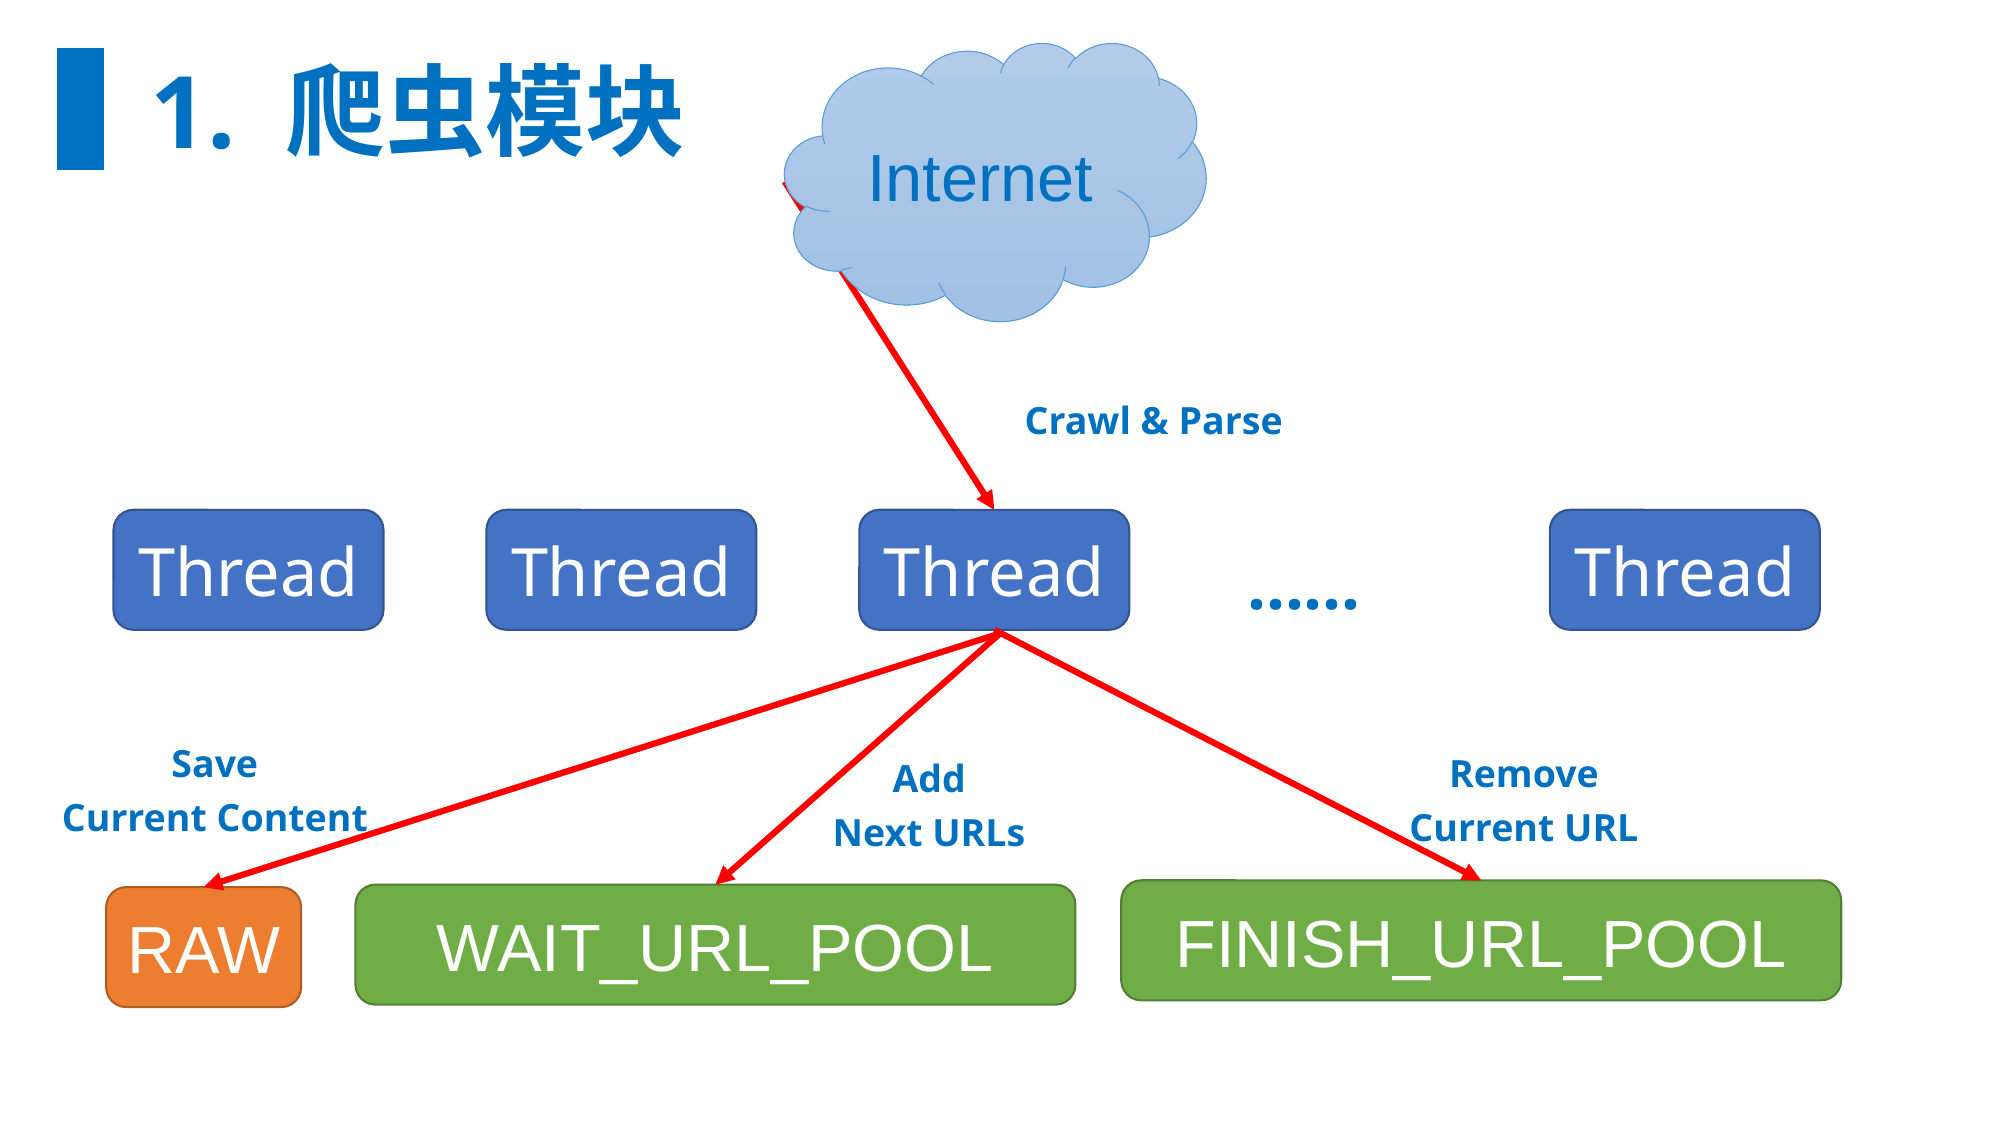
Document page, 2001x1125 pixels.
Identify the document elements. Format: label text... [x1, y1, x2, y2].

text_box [994, 629, 1482, 881]
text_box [57, 40, 886, 177]
text_box WAIT_URL_POOL [354, 883, 1077, 1006]
text_box Thread [1548, 508, 1821, 631]
text_box Internet [783, 42, 1207, 323]
text_box Remove Current URL [1482, 733, 1683, 857]
text_box Thread [858, 508, 1131, 631]
text_box FINISH_URL_POOL [1120, 879, 1843, 1002]
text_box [203, 633, 1000, 888]
text_box …… [1232, 519, 1447, 629]
text_box RAW [105, 886, 303, 1009]
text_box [715, 633, 1000, 885]
text_box Thread [485, 508, 758, 631]
text_box Thread [112, 508, 385, 631]
text_box Crawl & Parse [1009, 380, 1381, 450]
text_box Save Current Content [32, 723, 203, 847]
